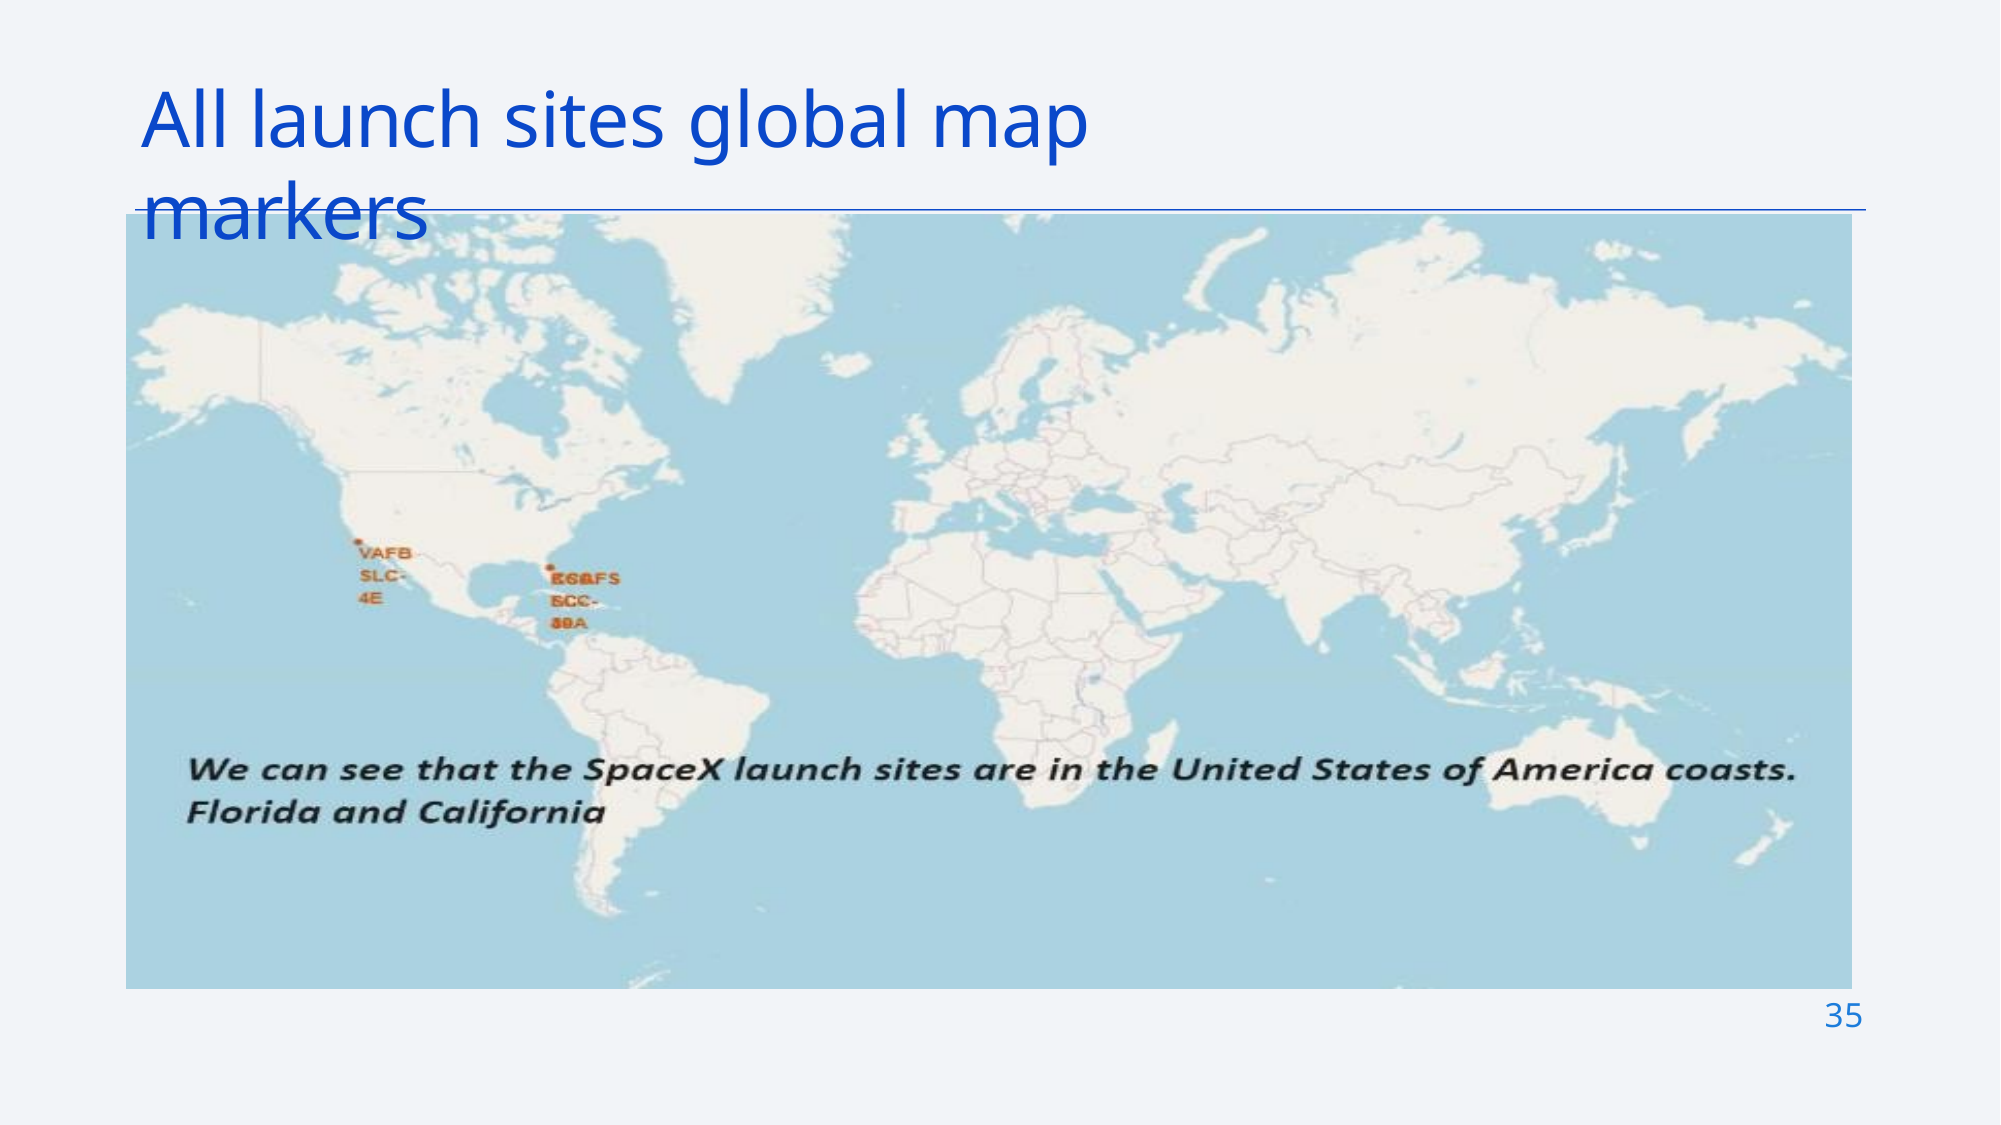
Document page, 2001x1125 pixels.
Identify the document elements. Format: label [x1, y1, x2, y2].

text_box [0, 0, 2000, 1125]
